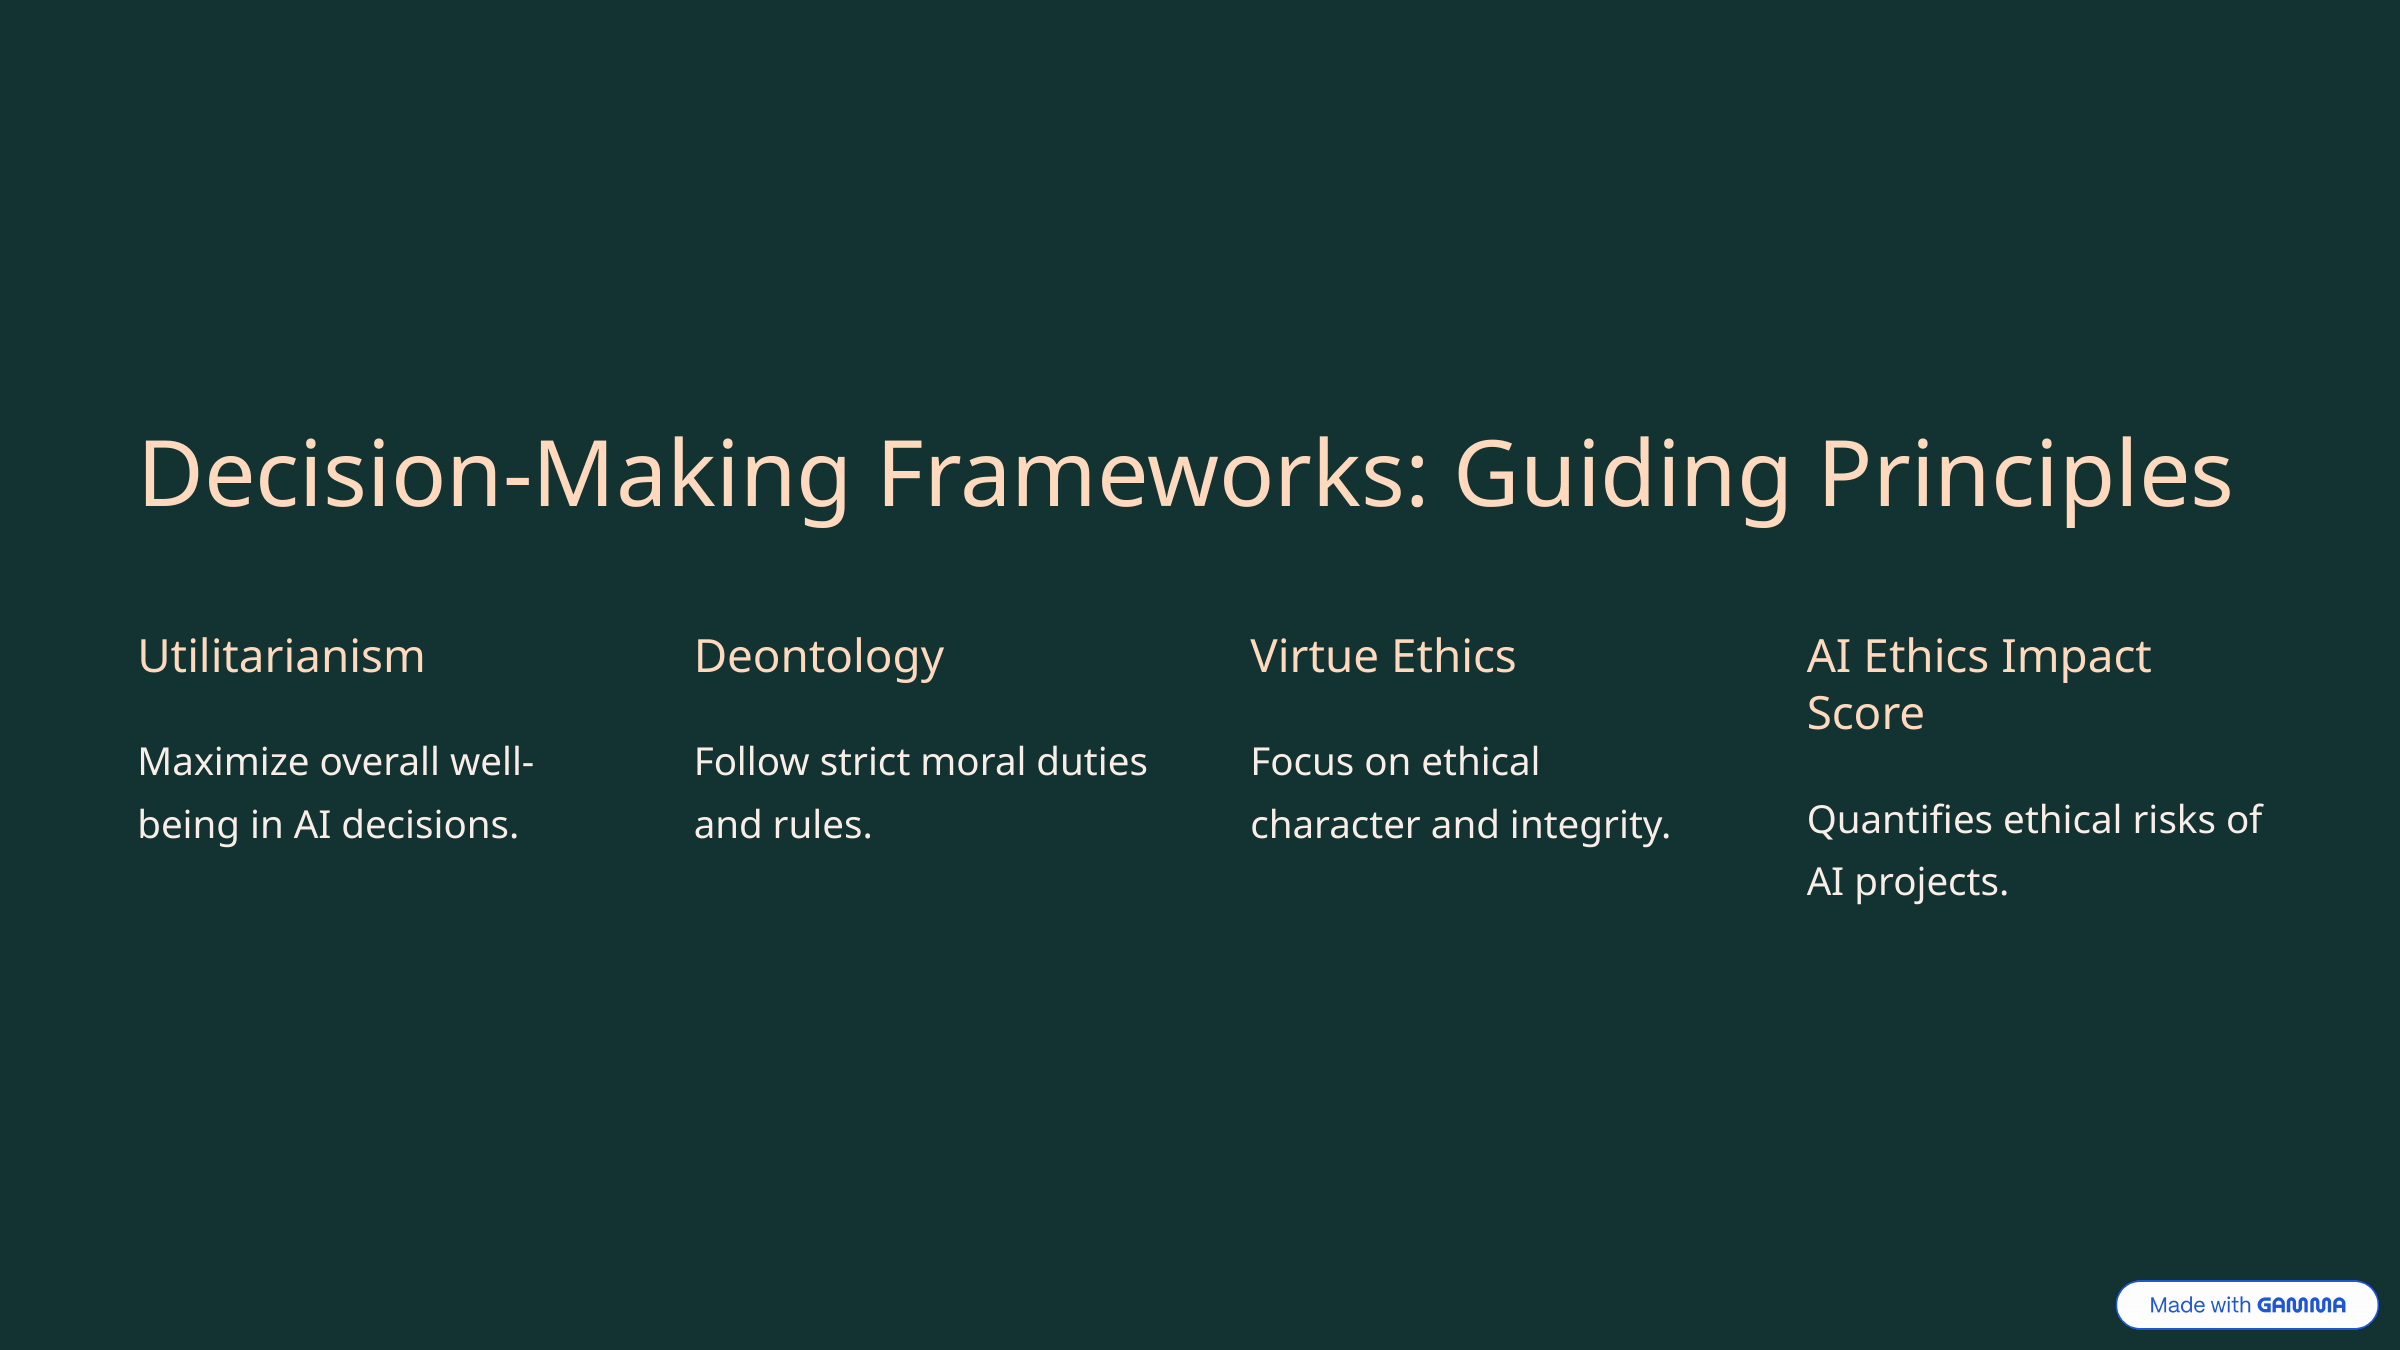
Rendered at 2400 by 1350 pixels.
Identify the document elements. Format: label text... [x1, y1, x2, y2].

text_box AI Ethics Impact Score [1806, 623, 2267, 740]
text_box Quantifies ethical risks of AI projects. [1806, 778, 2267, 905]
picture [2106, 1271, 2389, 1339]
text_box Maximize overall well-being in AI decisions. [137, 720, 597, 847]
text_box Follow strict moral duties and rules. [693, 720, 1154, 847]
text_box Deontology [693, 623, 1154, 682]
text_box Utilitarianism [137, 623, 597, 682]
text_box Focus on ethical character and integrity. [1250, 720, 1710, 847]
text_box Decision-Making Frameworks: Guiding Principles [137, 410, 2200, 526]
text_box Virtue Ethics [1250, 623, 1710, 682]
